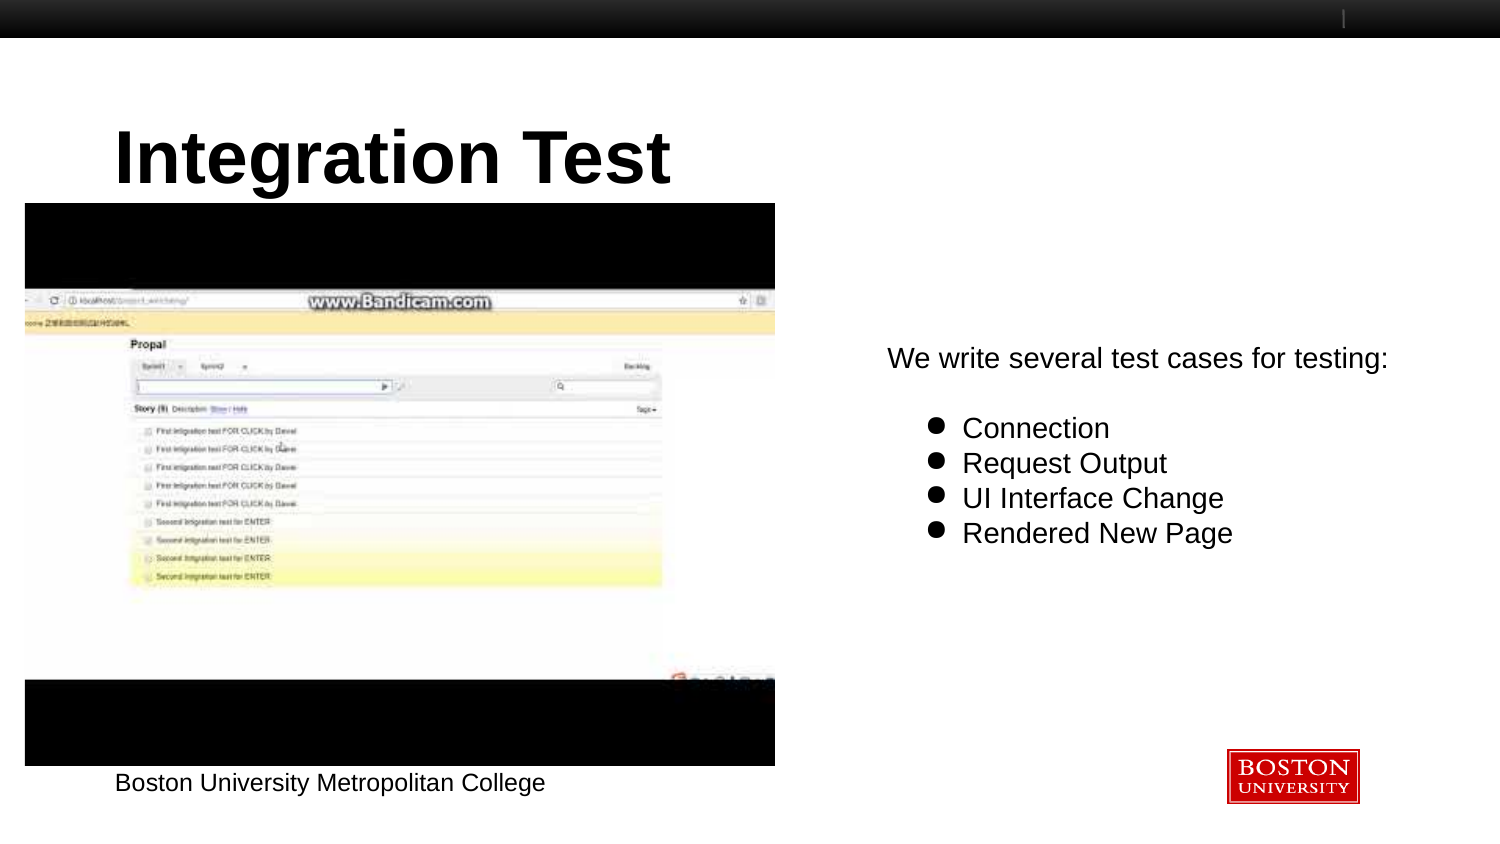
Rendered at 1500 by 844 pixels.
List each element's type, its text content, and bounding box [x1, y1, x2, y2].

text_box We write several test cases for testing: Connection Request Output UI Interface Change Rendered New Page [872, 324, 1500, 540]
text_box [24, 203, 775, 766]
picture [1227, 749, 1360, 804]
title Integration Test [99, 93, 1400, 179]
